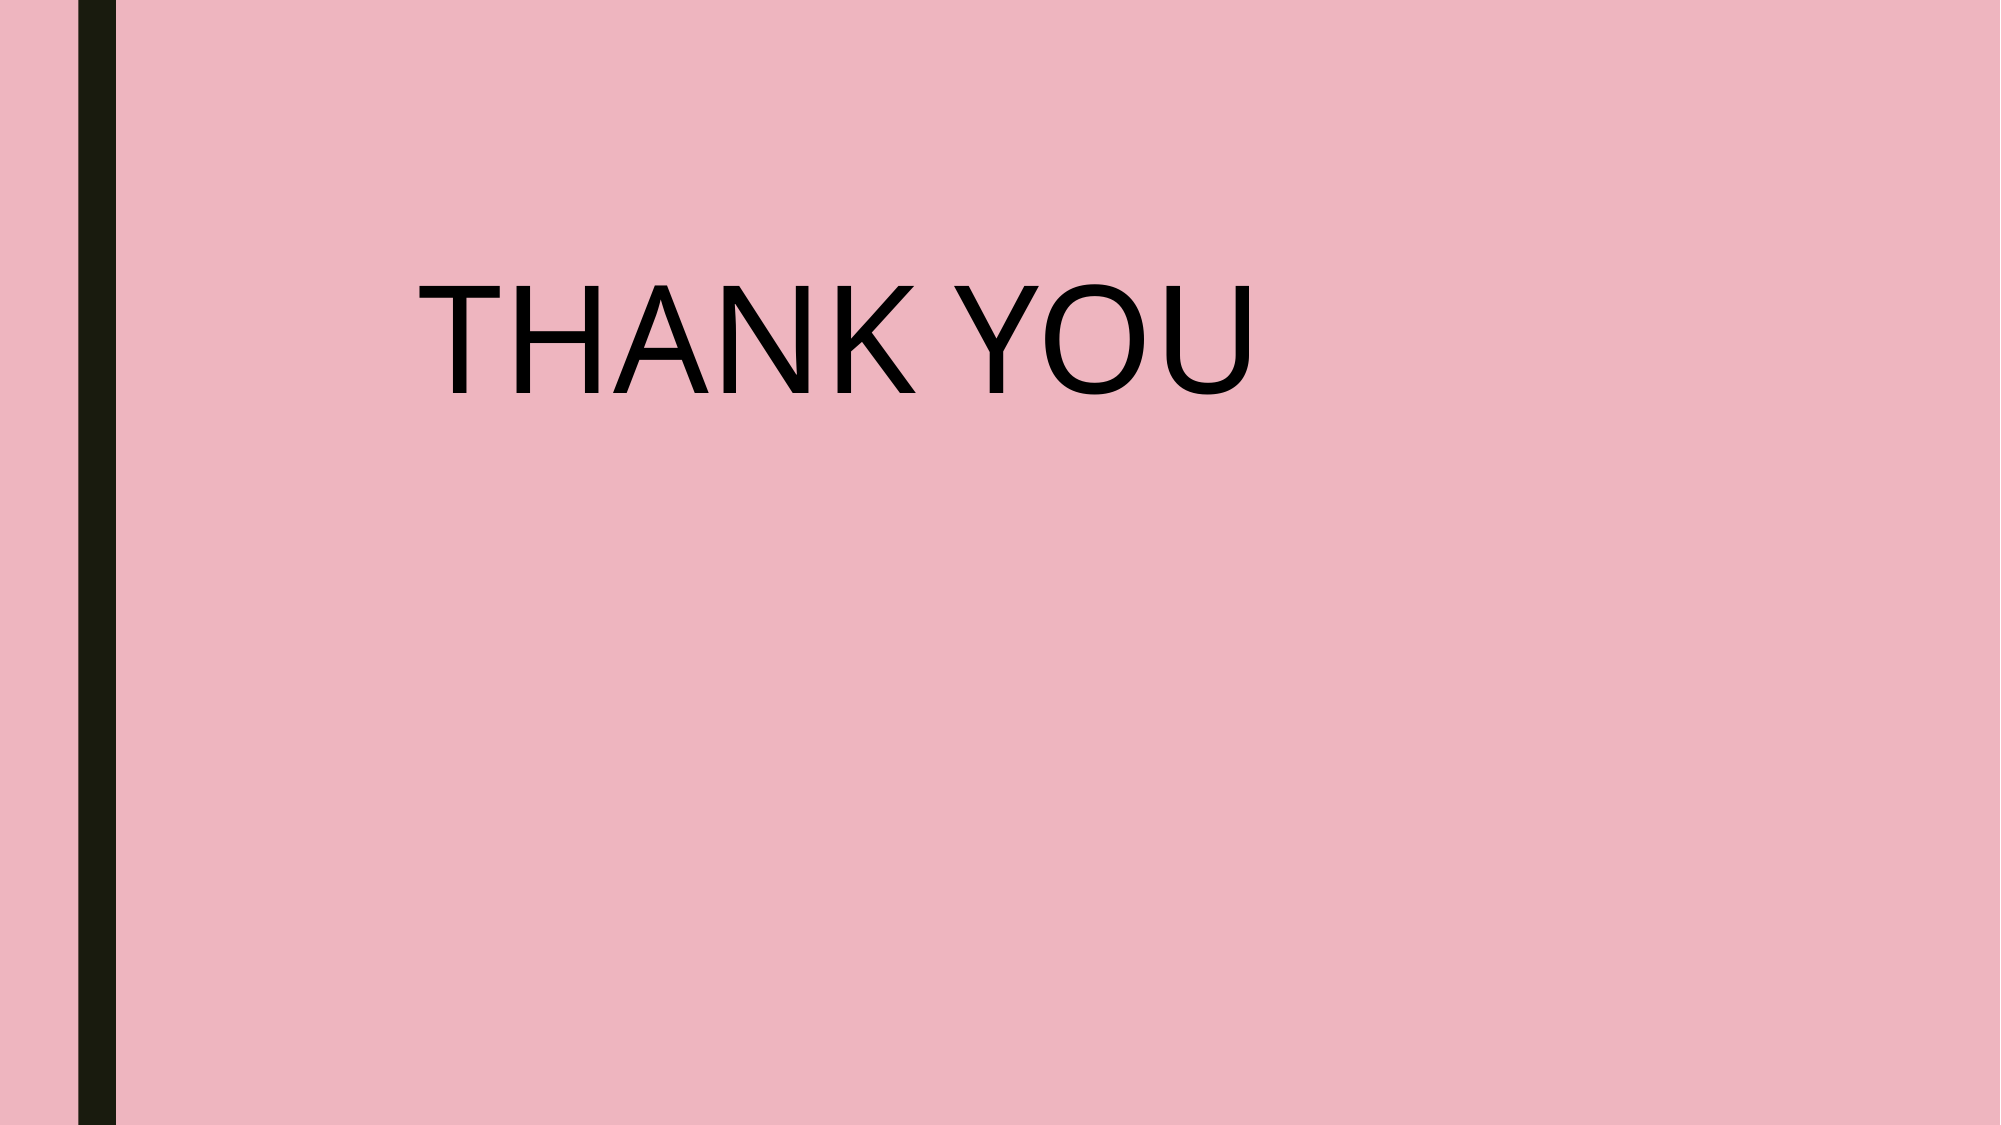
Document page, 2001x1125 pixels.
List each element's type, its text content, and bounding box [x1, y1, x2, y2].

text_box THANK YOU [404, 235, 1905, 431]
